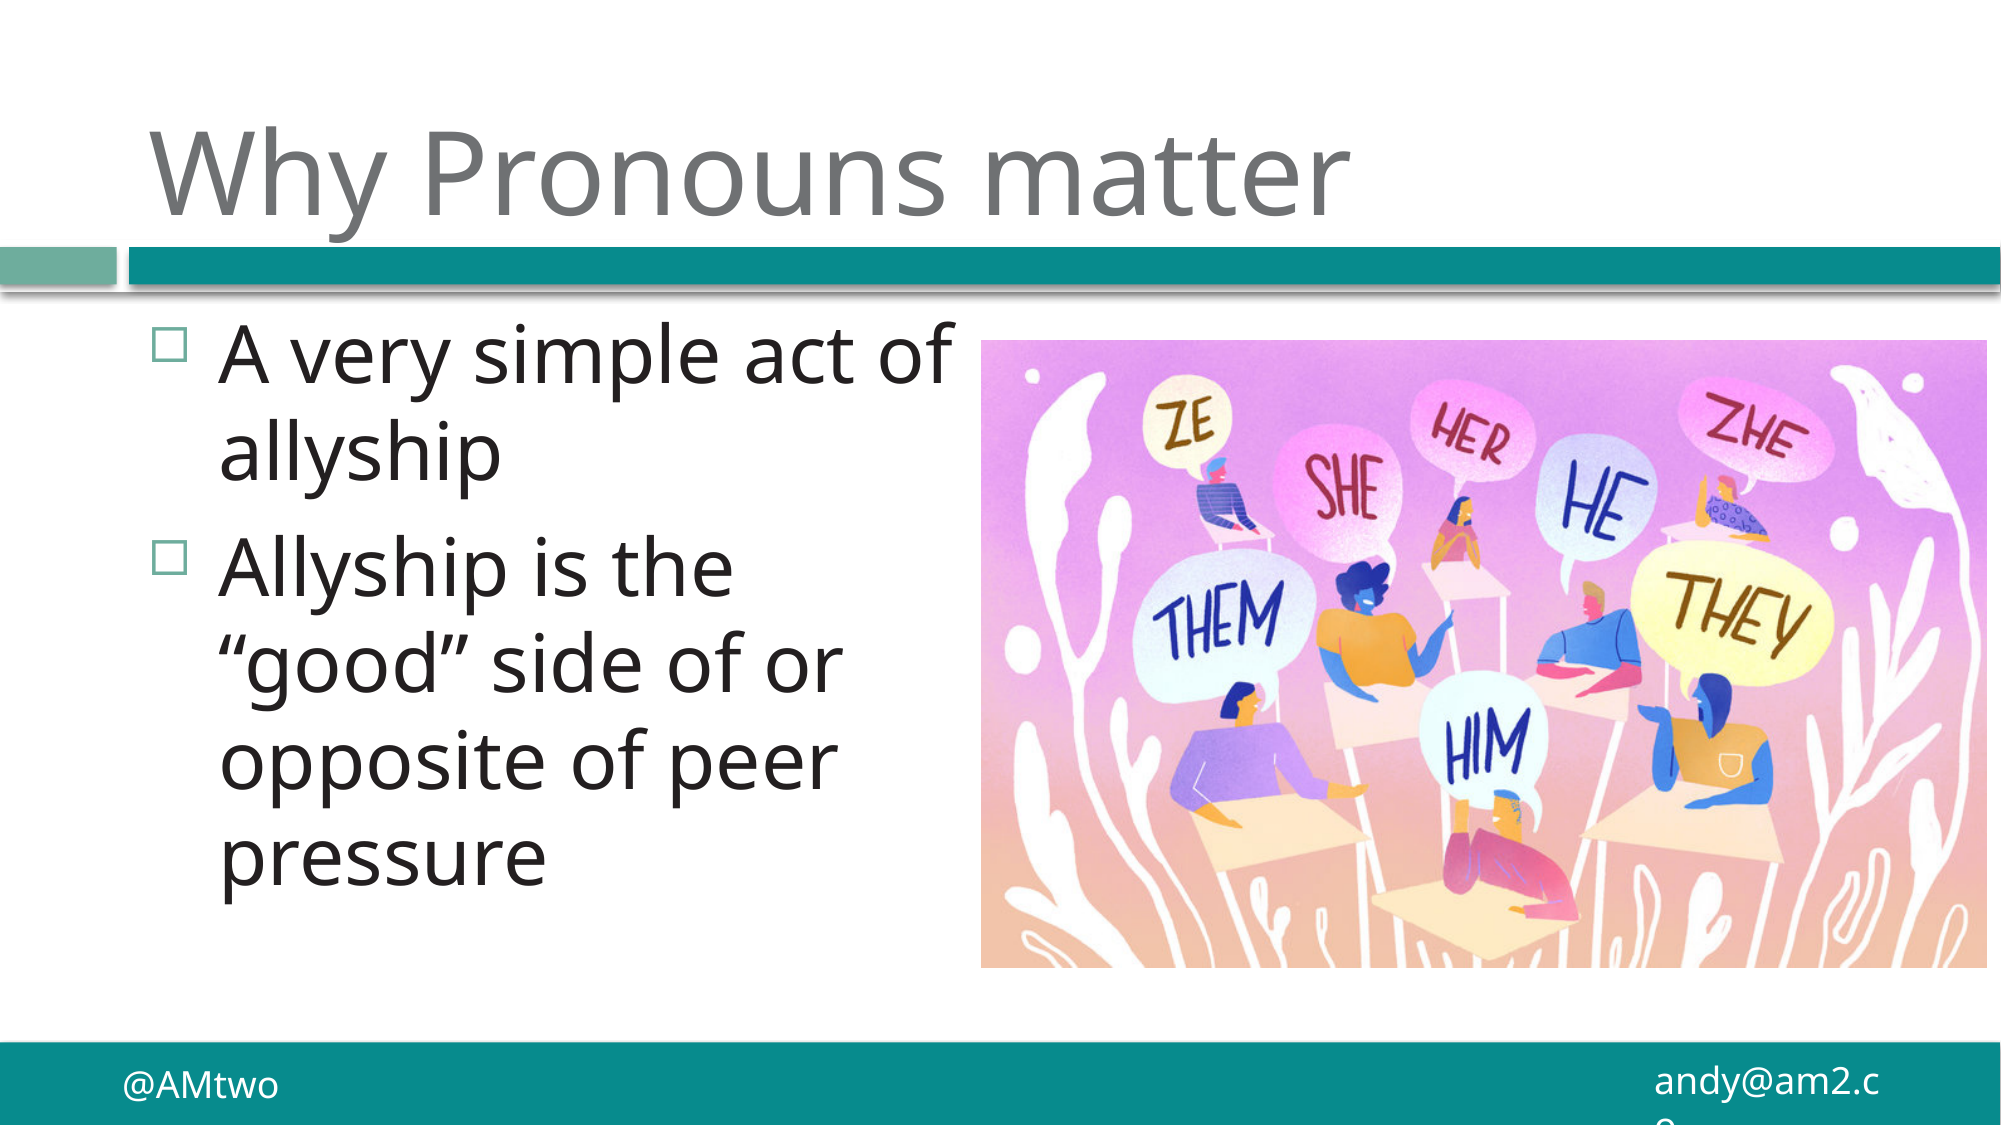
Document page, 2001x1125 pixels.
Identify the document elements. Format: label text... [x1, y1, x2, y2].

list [980, 339, 1987, 968]
list A very simple act of allyship Allyship is the “good” side of or opposite of peer pressure [133, 295, 984, 1011]
title Why Pronouns matter [133, 25, 1917, 246]
